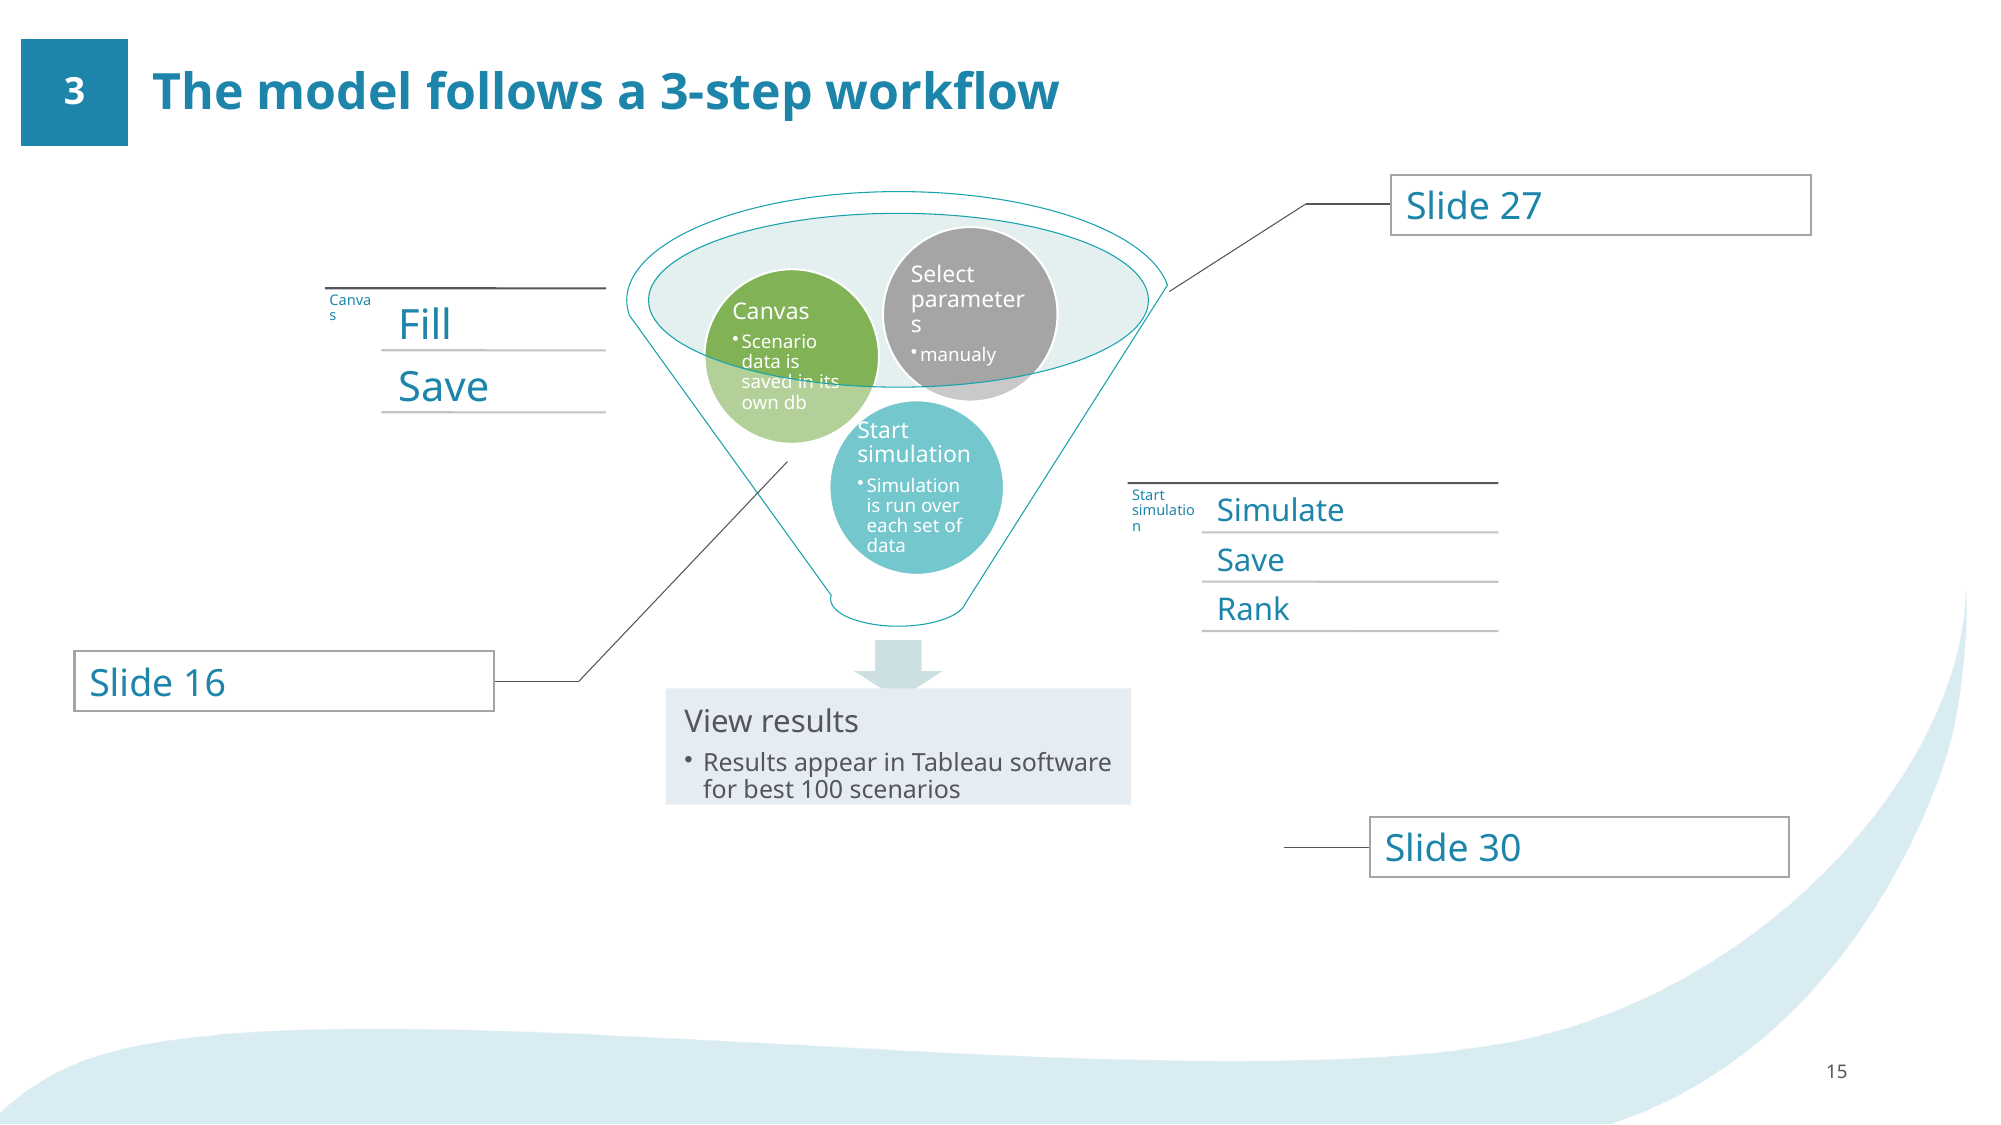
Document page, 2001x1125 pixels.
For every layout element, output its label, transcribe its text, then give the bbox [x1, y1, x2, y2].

text_box Slide 27 [1390, 174, 1812, 236]
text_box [325, 187, 1572, 931]
slide_number 15 [1744, 1042, 1863, 1102]
text_box Slide 16 [73, 650, 325, 712]
picture [0, 591, 1967, 1124]
text_box 3 [21, 39, 128, 146]
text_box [1169, 203, 1306, 292]
text_box Slide 30 [1572, 816, 1790, 878]
title The model follows a 3-step workflow [137, 15, 1863, 172]
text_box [578, 461, 788, 682]
